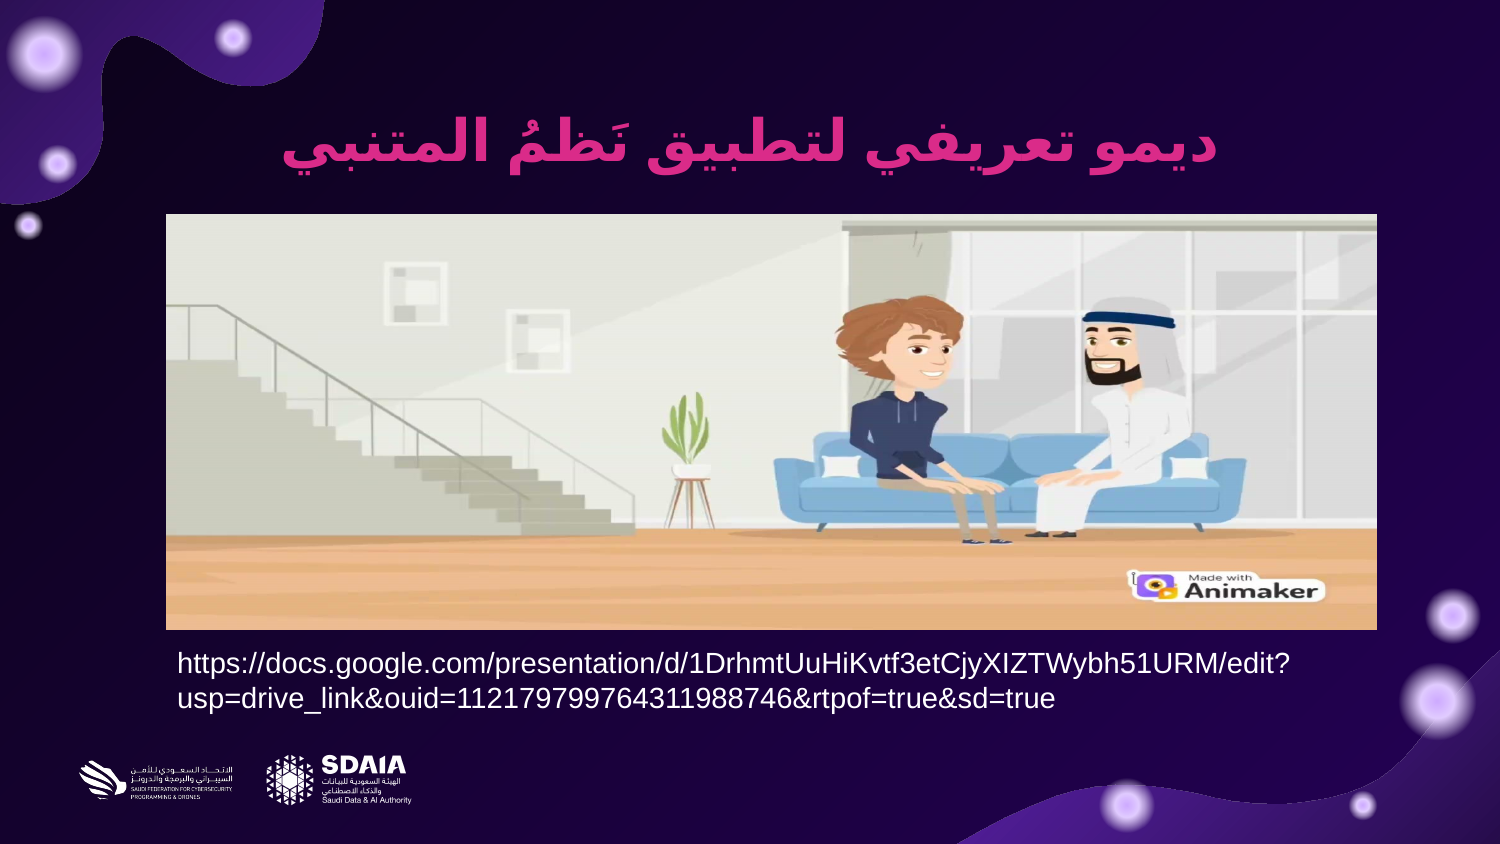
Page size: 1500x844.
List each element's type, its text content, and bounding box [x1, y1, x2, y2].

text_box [63, 746, 431, 813]
title ديمو تعريفي لتطبيق نَظمُ المتنبي [118, 88, 1382, 183]
picture [166, 214, 1377, 630]
text_box https://docs.google.com/presentation/d/1DrhmtUuHiKvtf3etCjyXIZTWybh51URM/edit?usp=drive_link&ouid=112179799764311988746&rtpof=true&sd=true [161, 629, 1383, 730]
